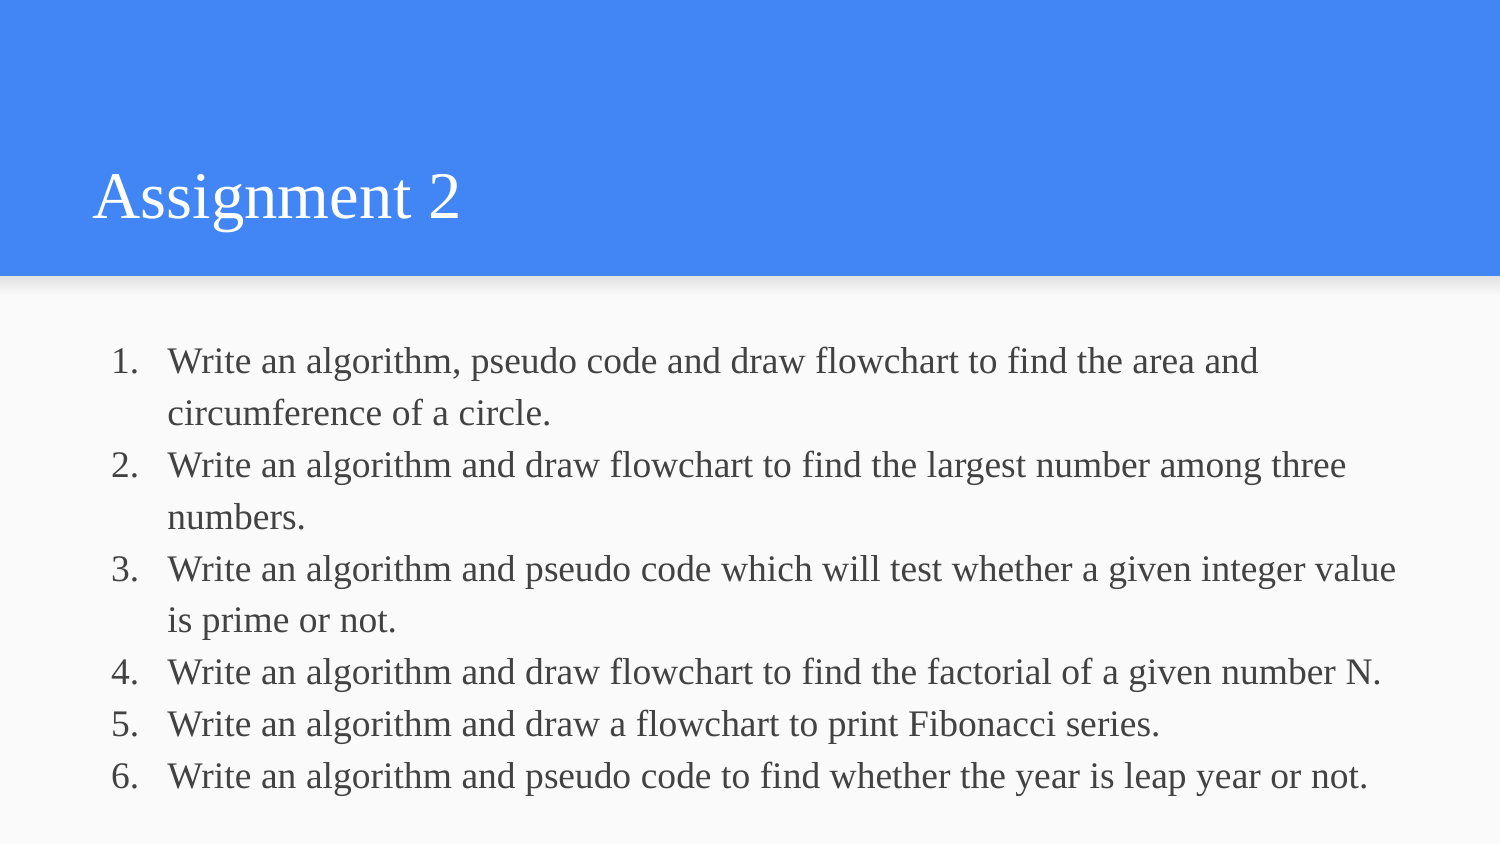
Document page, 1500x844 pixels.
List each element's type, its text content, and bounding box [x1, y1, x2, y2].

list Write an algorithm, pseudo code and draw flowchart to find the area and circumference of a circle. Write an algorithm and draw flowchart to find the largest number among three numbers. Write an algorithm and pseudo code which will test whether a given integer value is prime or not. Write an algorithm and draw flowchart to find the factorial of a given number N. Write an algorithm and draw a flowchart to print Fibonacci series. Write an algorithm and pseudo code to find whether the year is leap year or not. [77, 314, 1427, 804]
title Assignment 2 [77, 121, 1427, 248]
